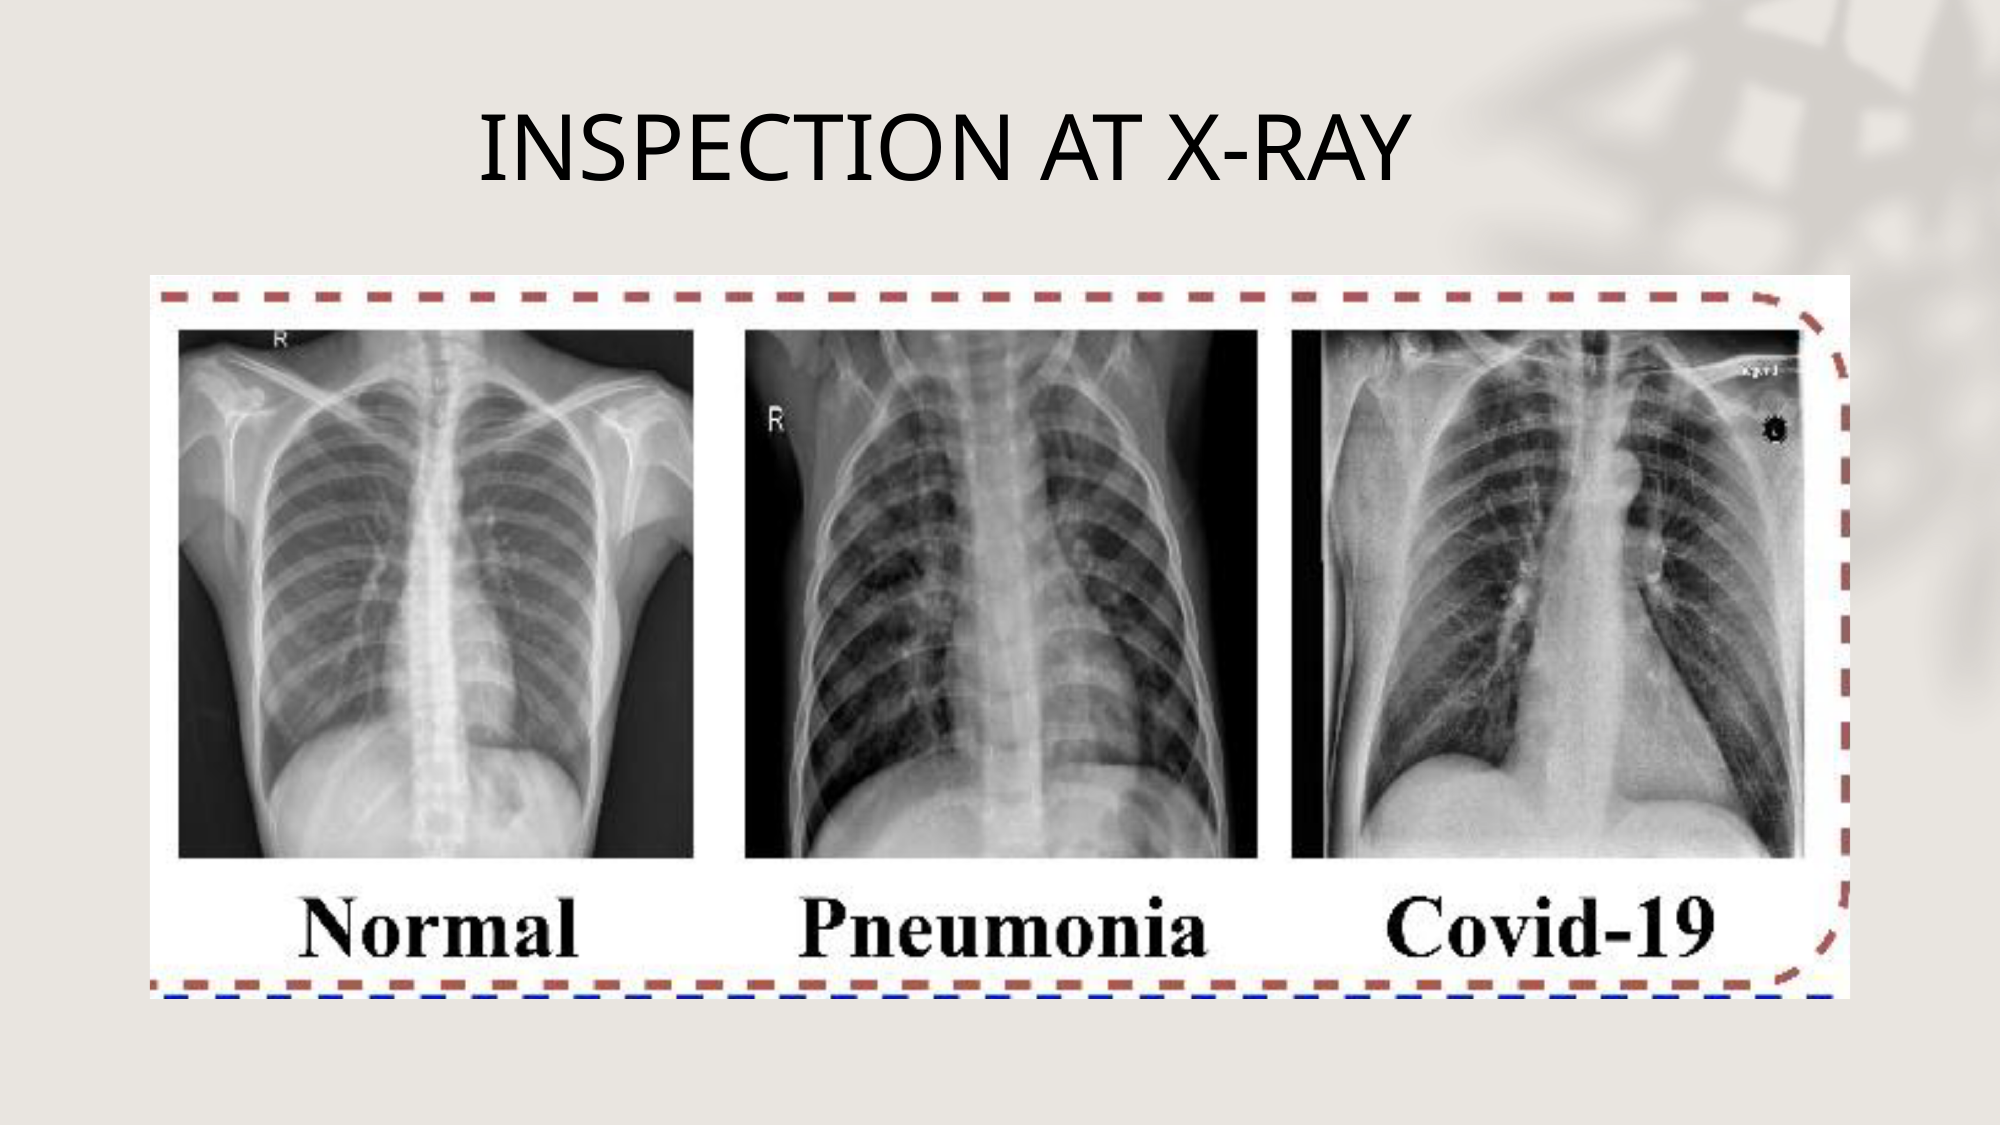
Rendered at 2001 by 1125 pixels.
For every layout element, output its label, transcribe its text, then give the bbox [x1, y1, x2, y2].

picture [149, 275, 1851, 999]
title INSPECTION AT X-RAY [463, 35, 1475, 253]
